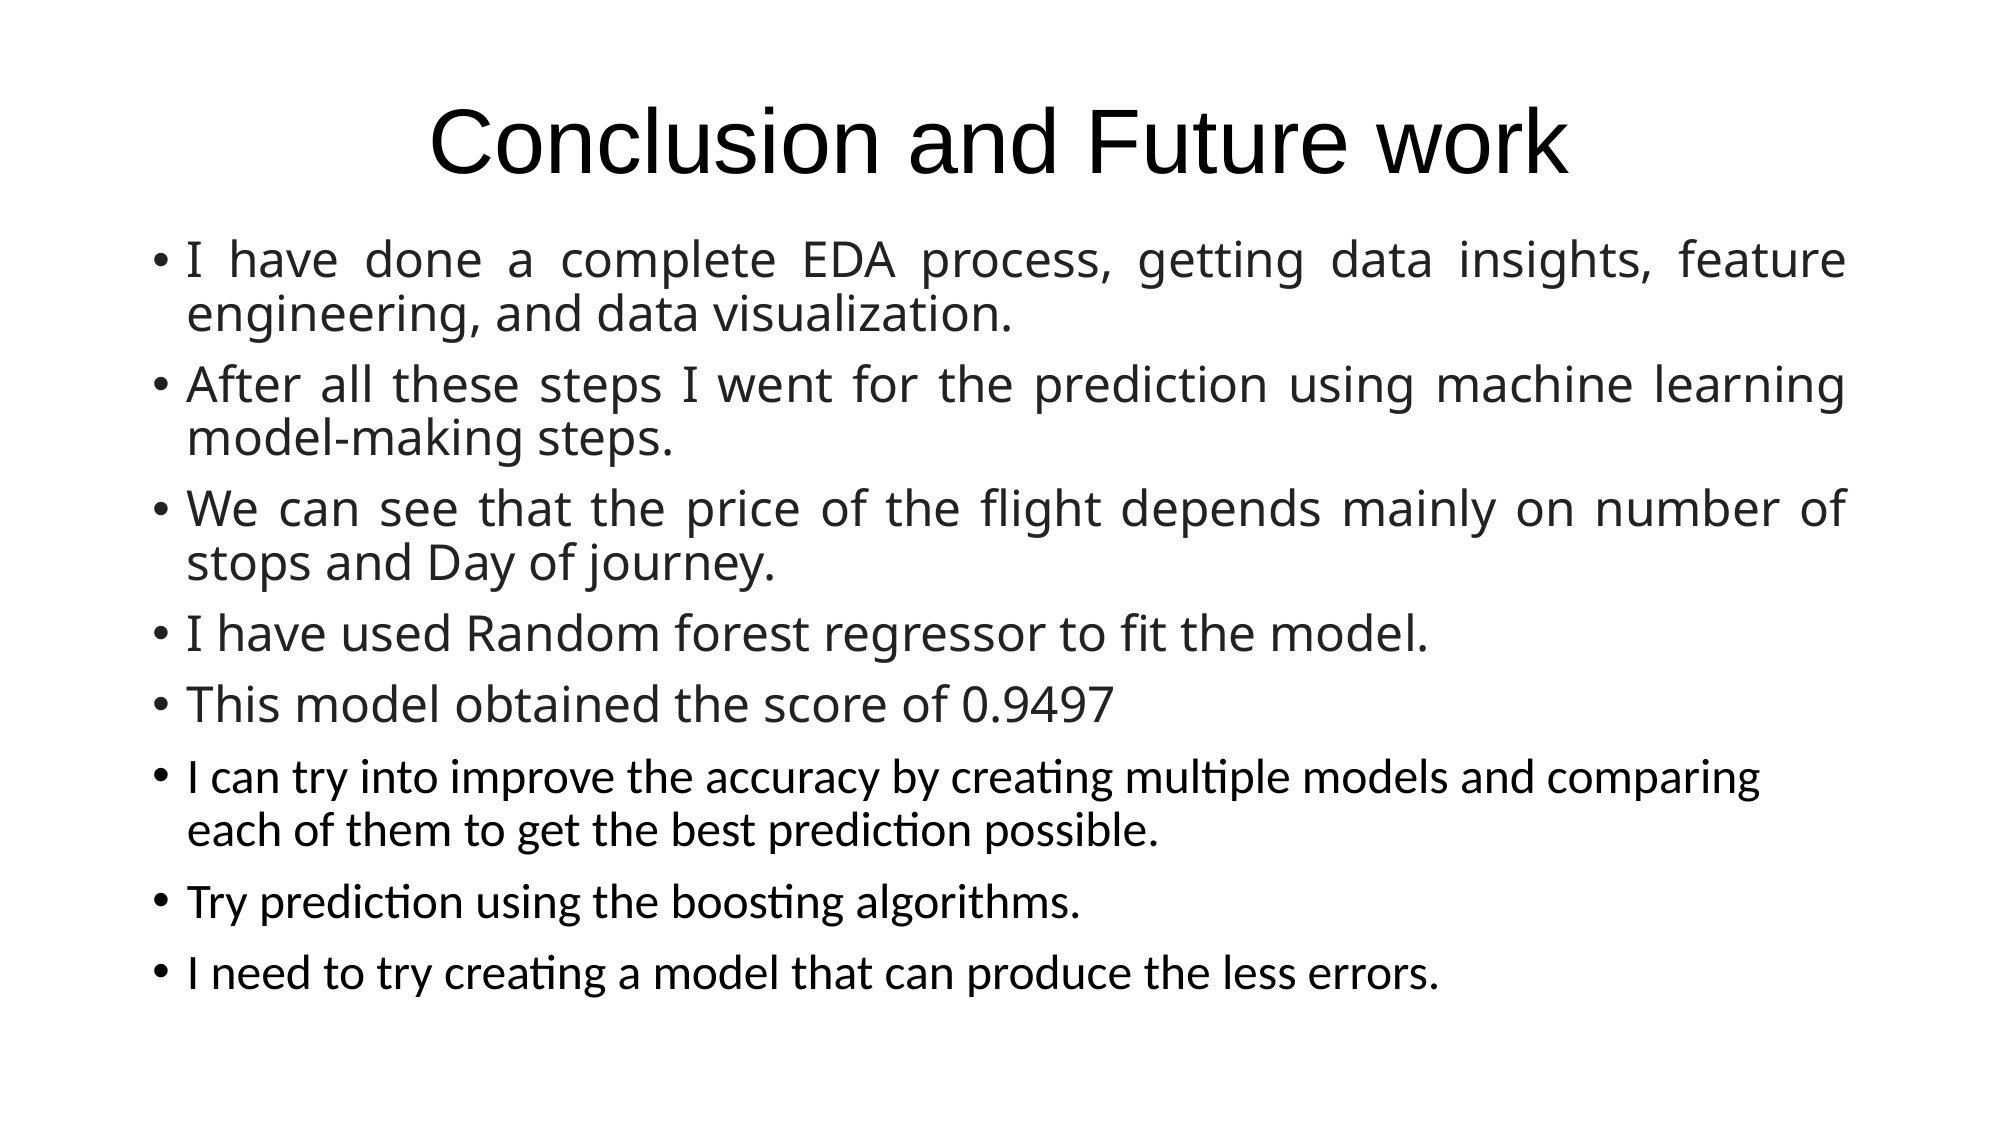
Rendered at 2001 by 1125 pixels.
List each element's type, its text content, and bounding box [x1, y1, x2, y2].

title Conclusion and Future work [137, 59, 1863, 227]
list I have done a complete EDA process, getting data insights, feature engineering, and data visualization. After all these steps I went for the prediction using machine learning model-making steps. We can see that the price of the flight depends mainly on number of stops and Day of journey. I have used Random forest regressor to fit the model. This model obtained the score of 0.9497 I can try into improve the accuracy by creating multiple models and comparing each of them to get the best prediction possible. Try prediction using the boosting algorithms. I need to try creating a model that can produce the less errors. [137, 227, 1863, 1014]
